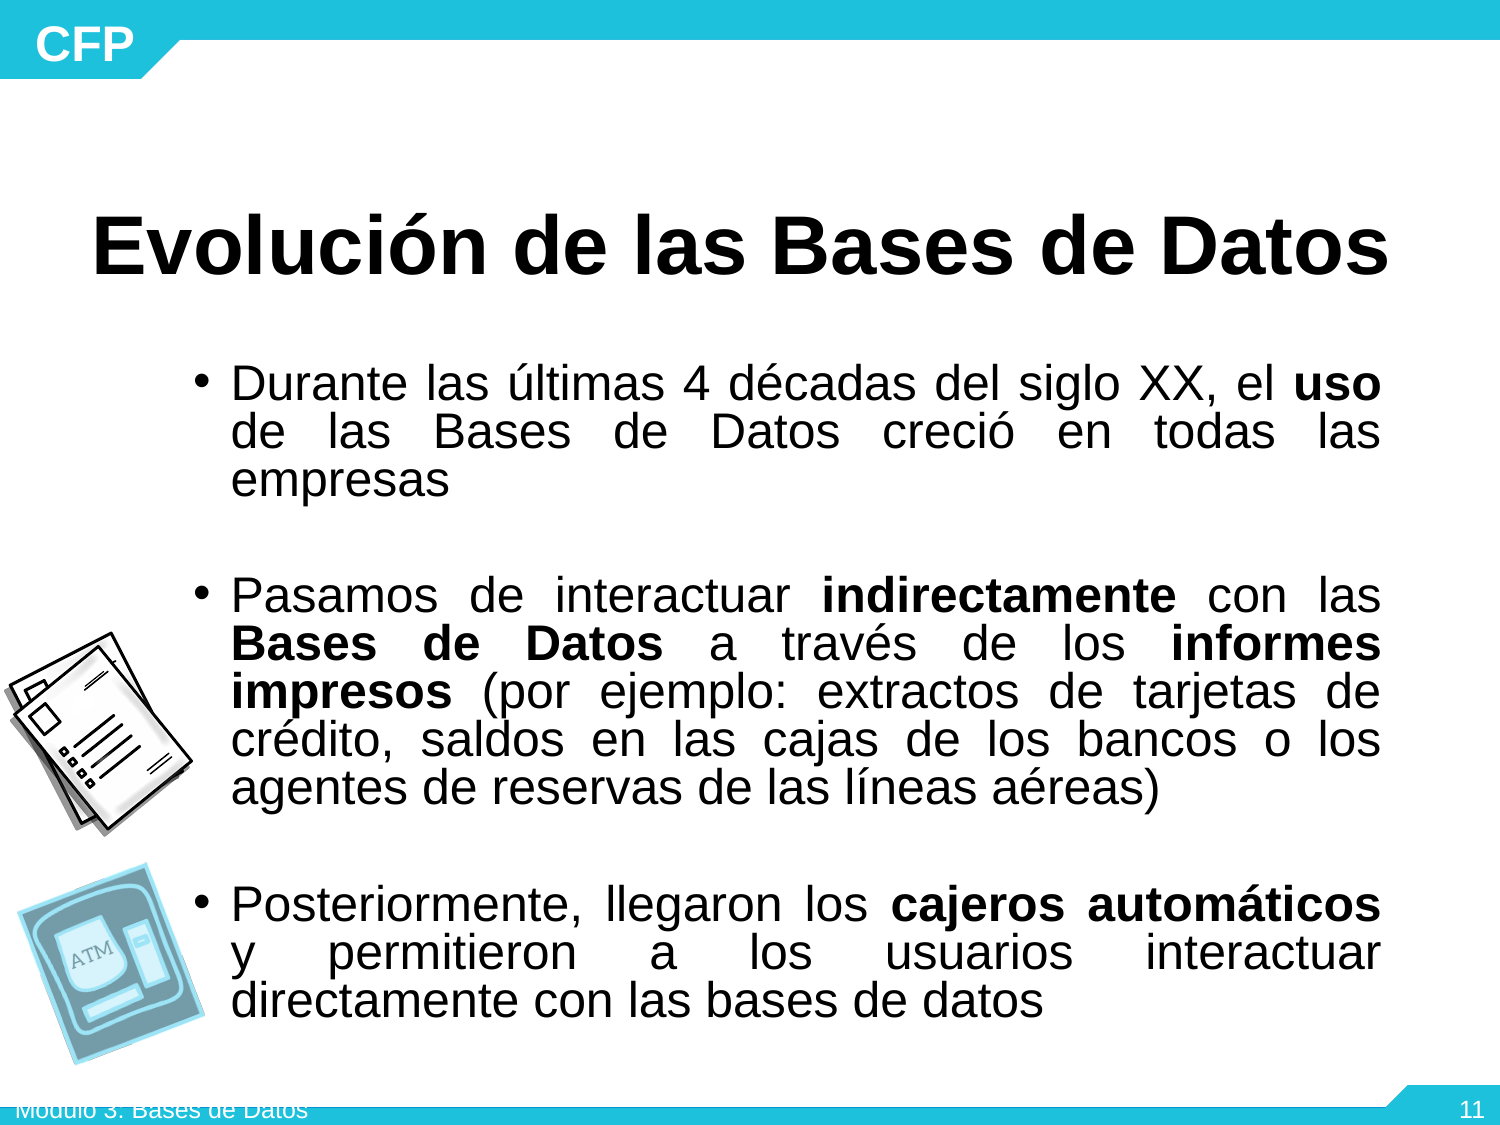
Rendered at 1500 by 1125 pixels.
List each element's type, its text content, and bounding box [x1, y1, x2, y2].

picture [0, 618, 221, 1102]
text_box Evolución de las Bases de Datos [0, 147, 1500, 348]
text_box Durante las últimas 4 décadas del siglo XX, el uso de las Bases de Datos creció en todas las empresas Pasamos de interactuar indirectamente con las Bases de Datos a través de los informes impresos (por ejemplo: extractos de tarjetas de crédito, saldos en las cajas de los bancos o los agentes de reservas de las líneas aéreas) Posteriormente, llegaron los cajeros automáticos y permitieron a los usuarios interactuar directamente con las bases de datos [103, 354, 1397, 1069]
text_box Módulo 3: Bases de Datos [0, 1078, 507, 1125]
text_box ‹#› [1162, 1078, 1500, 1125]
